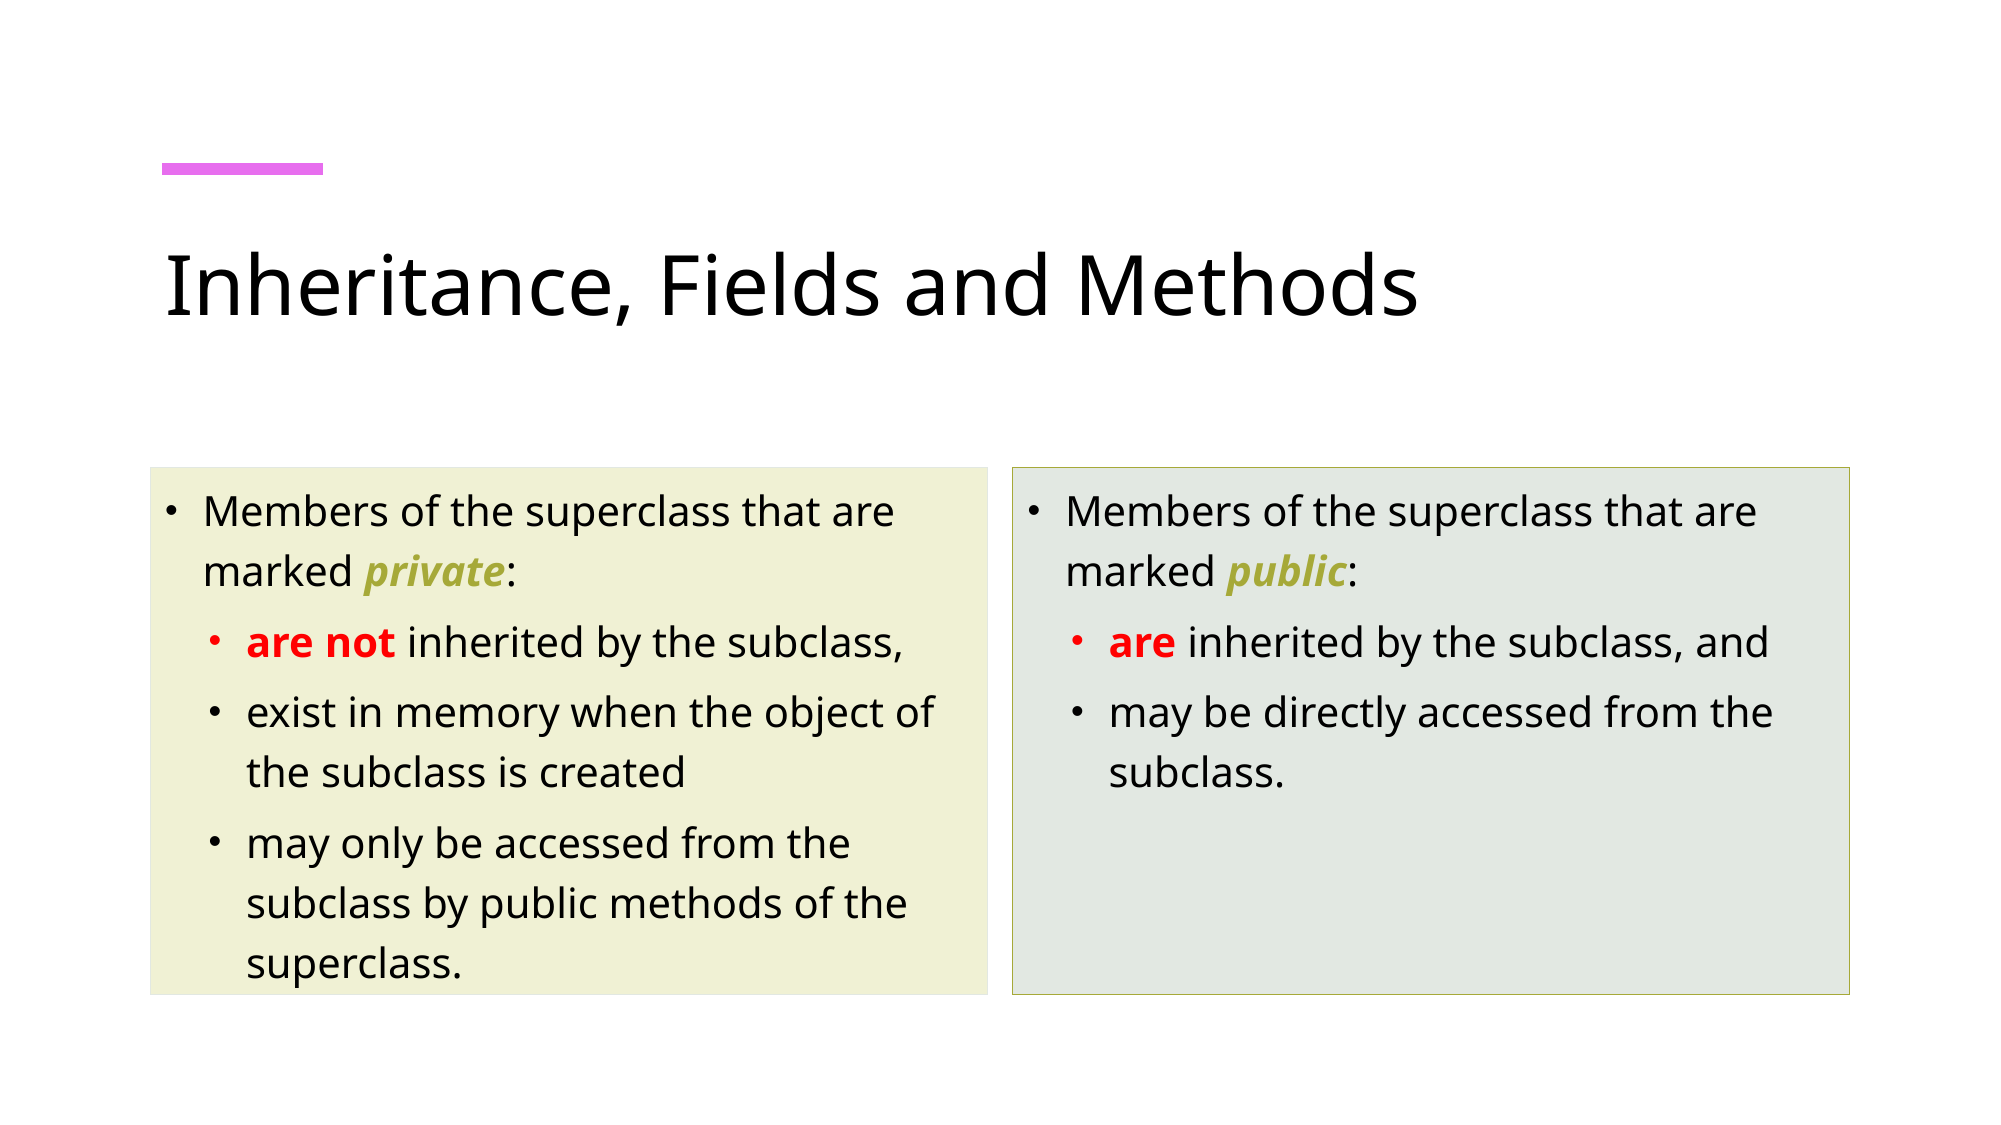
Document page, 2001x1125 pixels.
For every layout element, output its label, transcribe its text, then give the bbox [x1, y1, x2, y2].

list Members of the superclass that are marked public: are inherited by the subclass, and may be directly accessed from the subclass. [1012, 467, 1850, 995]
list Members of the superclass that are marked private: are not inherited by the subclass, exist in memory when the object of the subclass is created may only be accessed from the subclass by public methods of the superclass. [150, 467, 988, 995]
title Inheritance, Fields and Methods [150, 224, 1850, 420]
